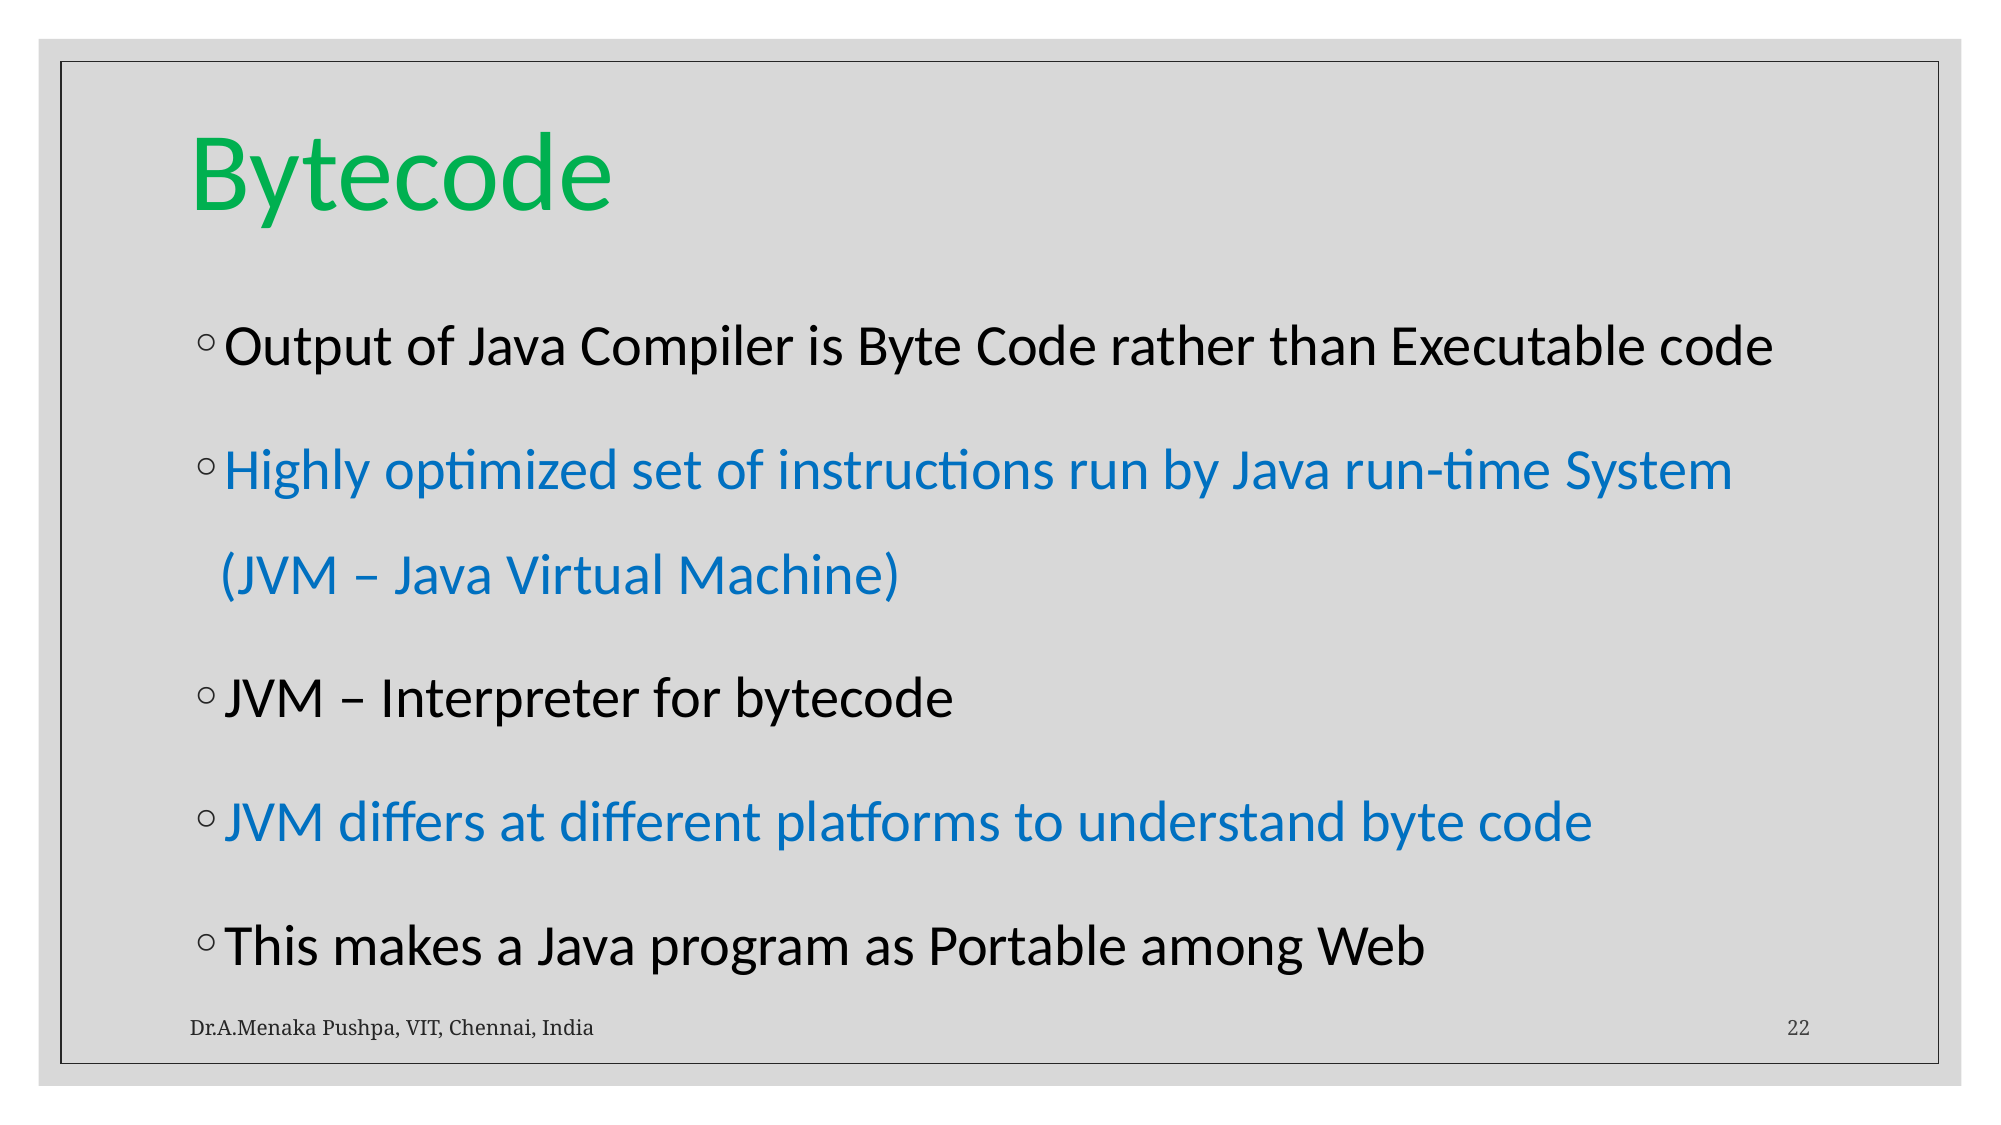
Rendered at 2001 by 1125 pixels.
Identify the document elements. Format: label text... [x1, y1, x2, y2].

slide_number 22 [1687, 990, 1825, 1050]
footer Dr.A.Menaka Pushpa, VIT, Chennai, India [174, 990, 1130, 1050]
title Bytecode [174, 61, 1825, 264]
list Output of Java Compiler is Byte Code rather than Executable code Highly optimized set of instructions run by Java run-time System (JVM – Java Virtual Machine) JVM – Interpreter for bytecode JVM differs at different platforms to understand byte code This makes a Java program as Portable among Web [174, 264, 1825, 911]
